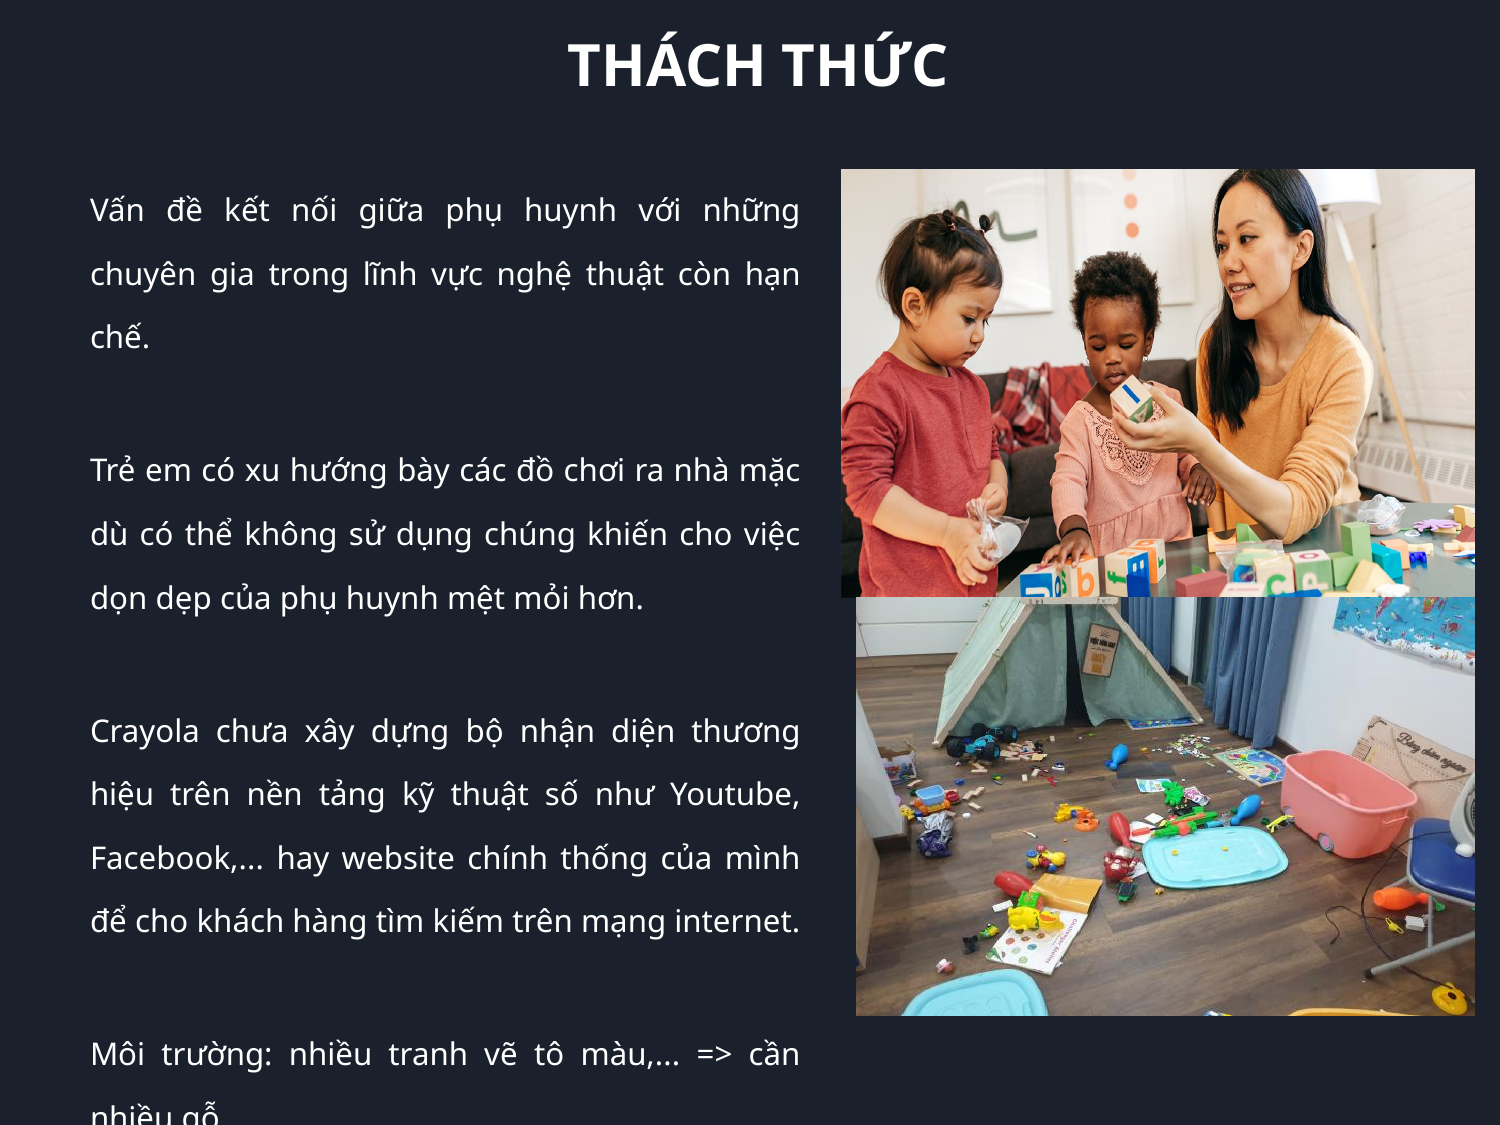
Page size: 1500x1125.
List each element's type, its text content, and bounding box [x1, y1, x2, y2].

list Vấn đề kết nối giữa phụ huynh với những chuyên gia trong lĩnh vực nghệ thuật còn hạn chế. Trẻ em có xu hướng bày các đồ chơi ra nhà mặc dù có thể không sử dụng chúng khiến cho việc dọn dẹp của phụ huynh mệt mỏi hơn. Crayola chưa xây dựng bộ nhận diện thương hiệu trên nền tảng kỹ thuật số như Youtube, Facebook,... hay website chính thống của mình để cho khách hàng tìm kiếm trên mạng internet. Môi trường: nhiều tranh vẽ tô màu,... => cần nhiều gỗ [75, 156, 817, 1072]
picture [841, 169, 1476, 1016]
title THÁCH THỨC [83, 0, 1434, 157]
